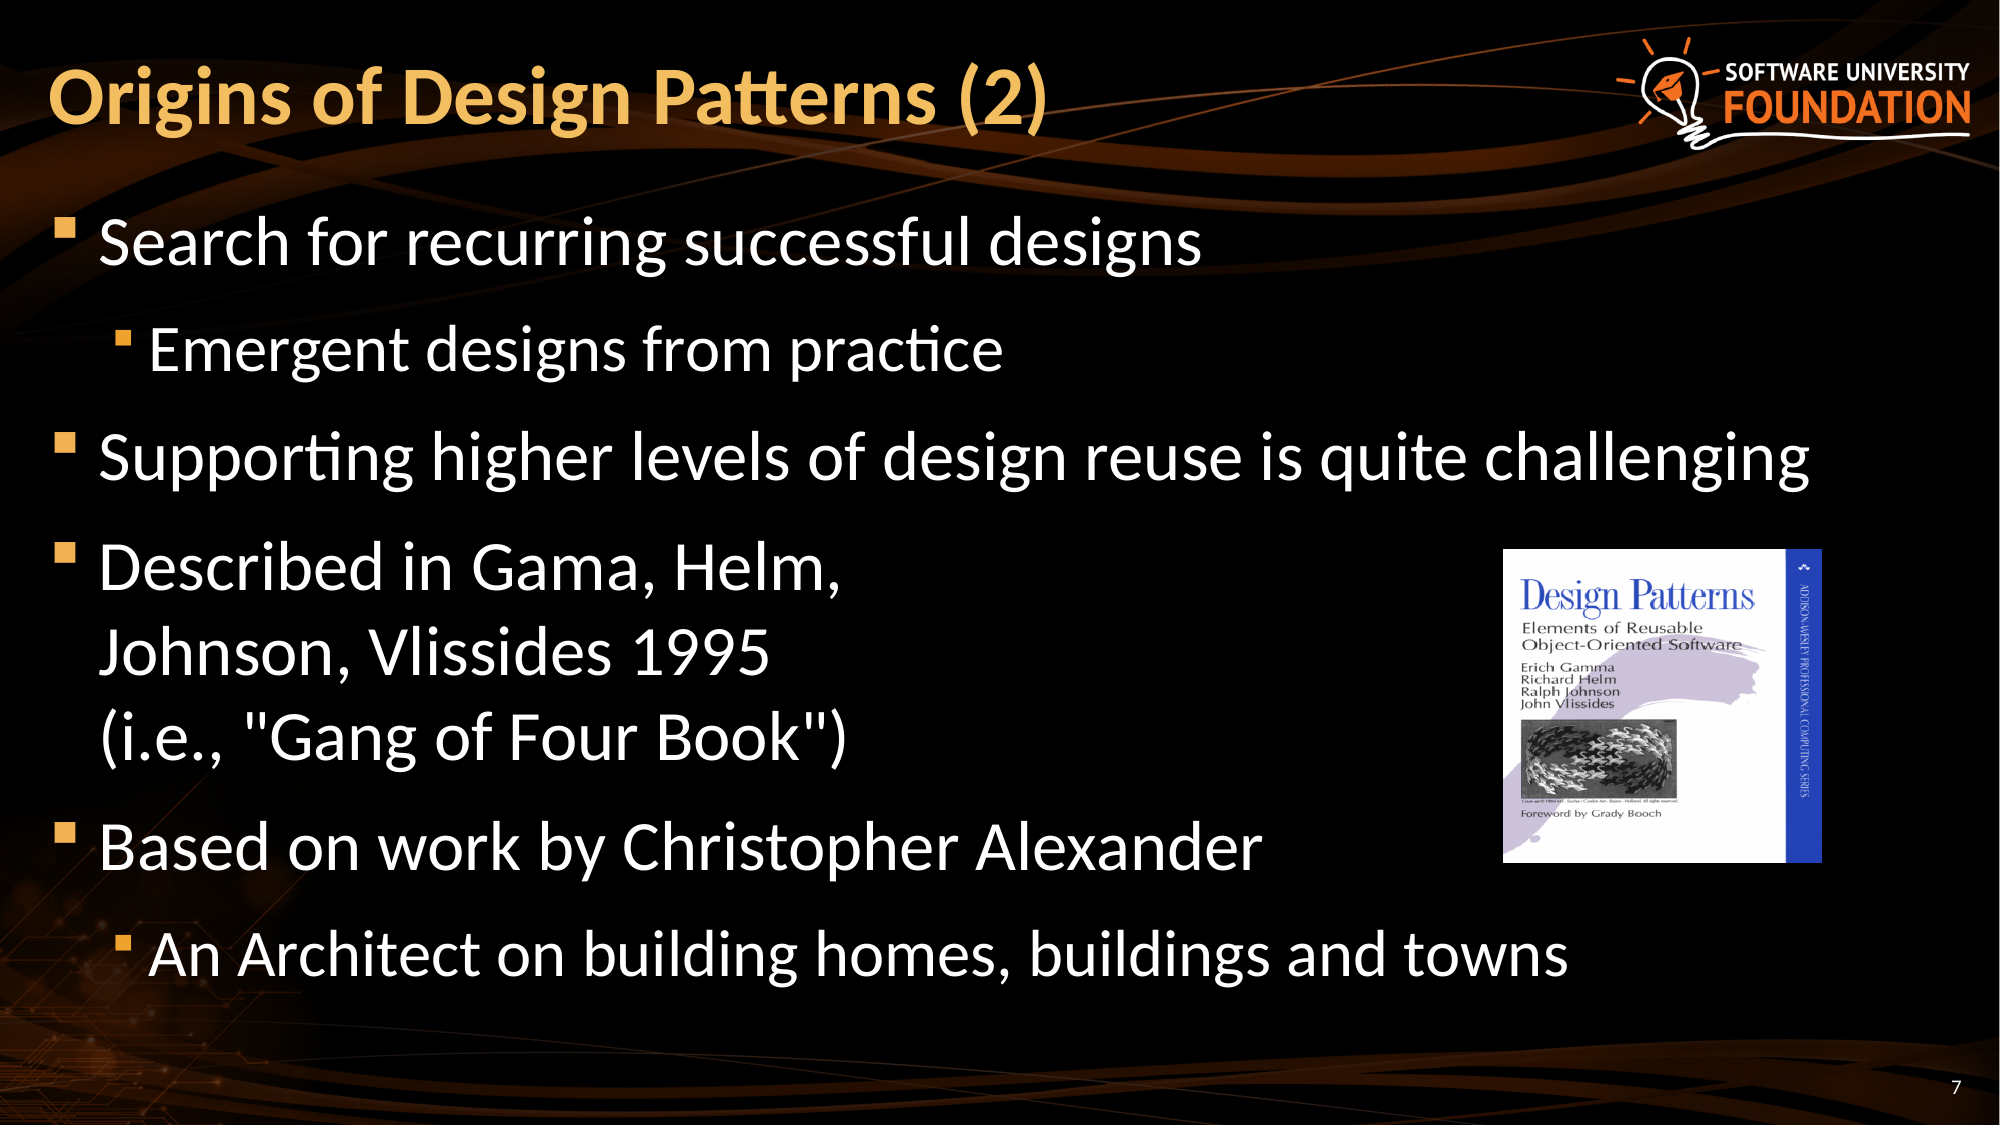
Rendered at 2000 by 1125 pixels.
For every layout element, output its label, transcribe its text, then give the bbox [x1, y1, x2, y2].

title Origins of Design Patterns (2) [30, 6, 1602, 189]
picture [0, 0, 2000, 1125]
list Search for recurring successful designs Emergent designs from practice Supporting higher levels of design reuse is quite challenging Described in Gama, Helm, Johnson, Vlissides 1995 (i.e., "Gang of Four Book") Based on work by Christopher Alexander An Architect on building homes, buildings and towns [31, 188, 1968, 1103]
